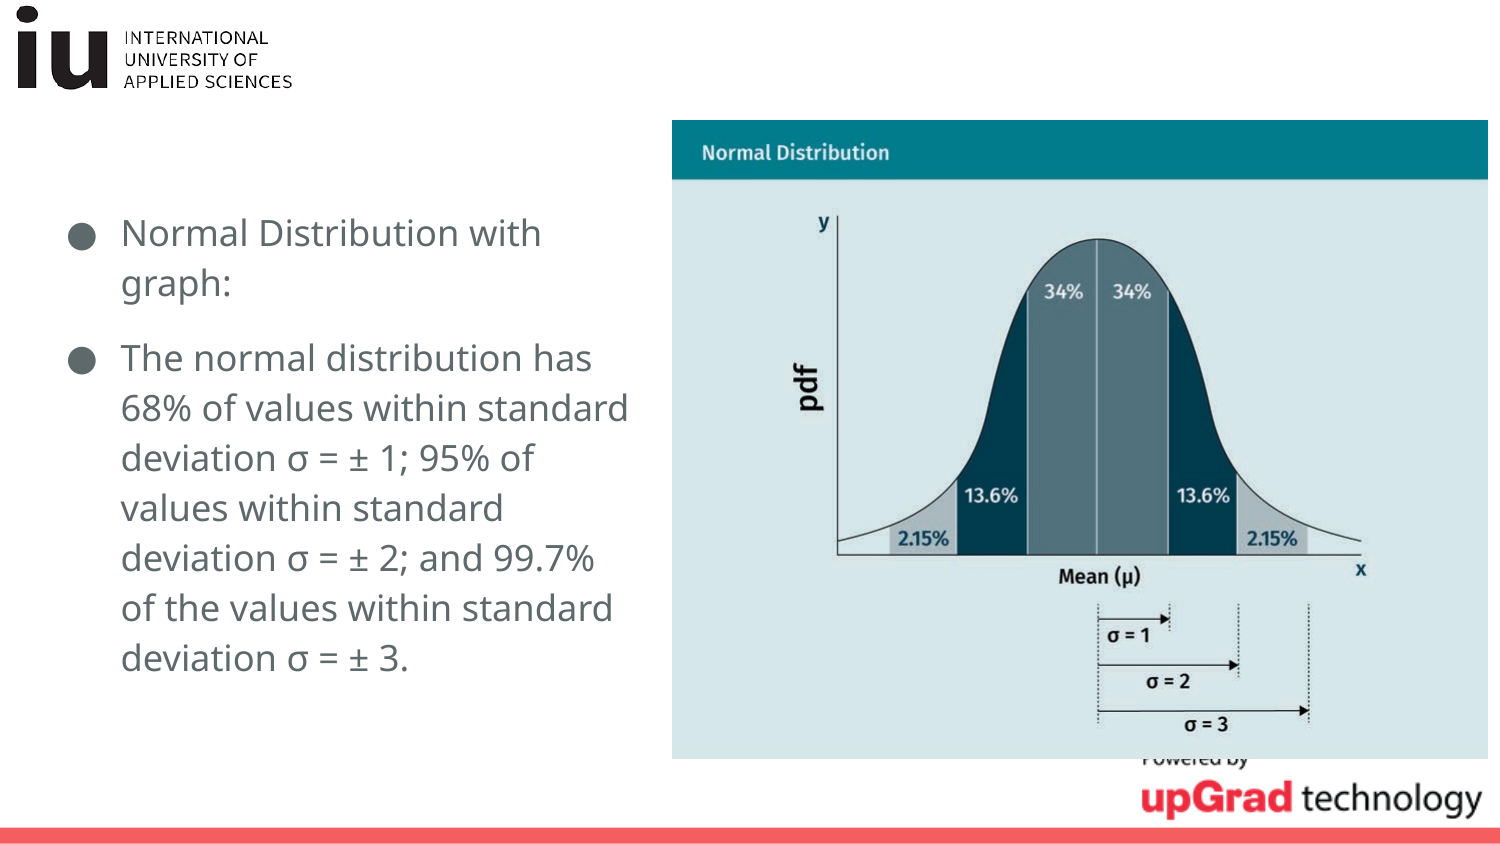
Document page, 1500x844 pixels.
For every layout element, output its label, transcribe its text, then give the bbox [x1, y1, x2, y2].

picture [12, 0, 296, 122]
list Normal Distribution with graph: The normal distribution has 68% of values within standard deviation σ = ± 1; 95% of values within standard deviation σ = ± 2; and 99.7% of the values within standard deviation σ = ± 3. [51, 189, 652, 750]
picture [672, 120, 1500, 844]
